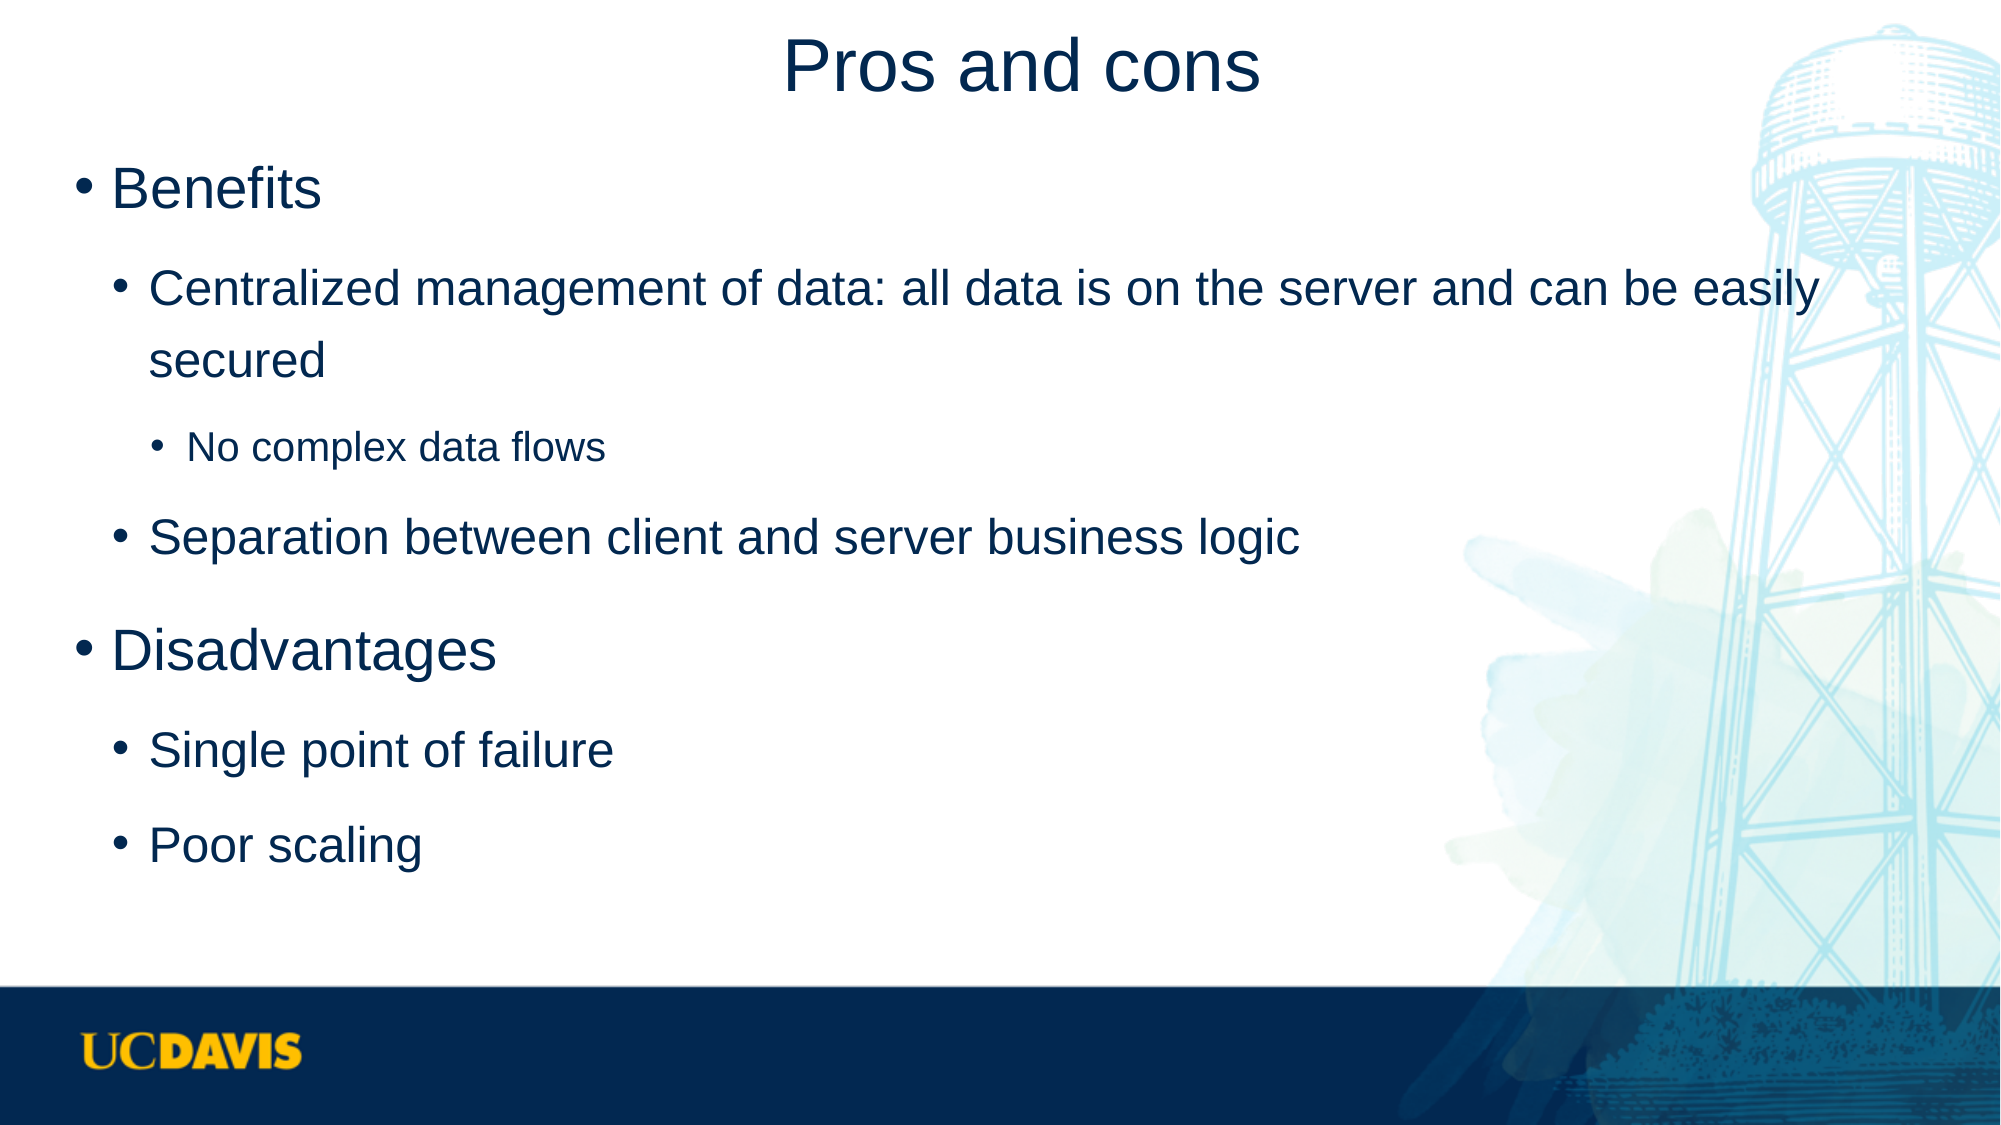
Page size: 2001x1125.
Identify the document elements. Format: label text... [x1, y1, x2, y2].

list Benefits Centralized management of data: all data is on the server and can be easily secured No complex data flows Separation between client and server business logic Disadvantages Single point of failure Poor scaling [59, 128, 1938, 985]
picture [0, 0, 2001, 1125]
title Pros and cons [0, 0, 2000, 115]
